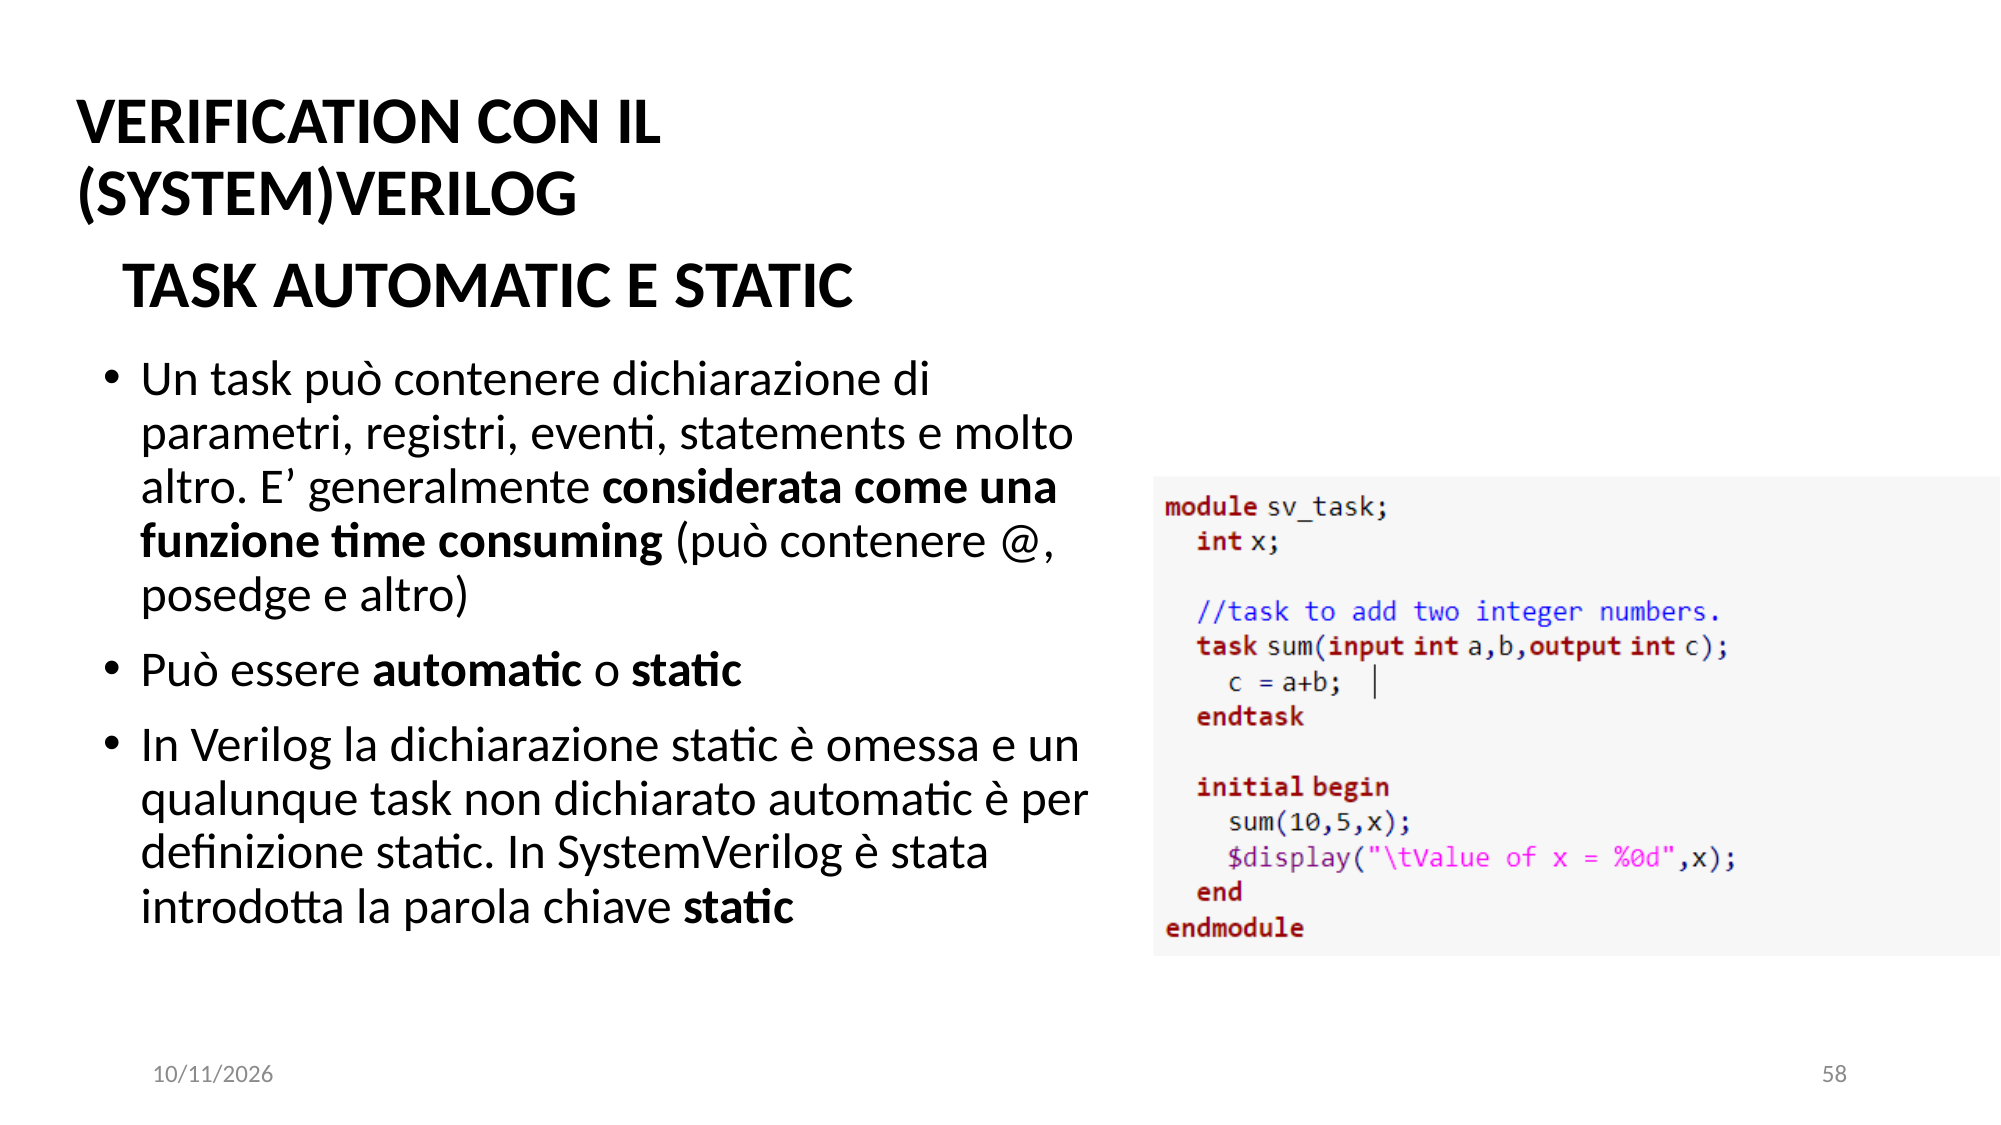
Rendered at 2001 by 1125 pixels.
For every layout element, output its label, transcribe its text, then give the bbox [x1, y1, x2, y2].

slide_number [137, 1042, 588, 1103]
text_box Verification con il (System)Verilog [61, 78, 1147, 175]
title Task Automatic e Static [107, 176, 1833, 395]
slide_number 58 [1412, 1042, 1863, 1103]
picture [1146, 472, 2000, 956]
text_box Un task può contenere dichiarazione di parametri, registri, eventi, statements e molto altro. E’ generalmente considerata come una funzione time consuming (può contenere @, posedge e altro) Può essere automatic o static In Verilog la dichiarazione static è omessa e un qualunque task non dichiarato automatic è per definizione static. In SystemVerilog è stata introdotta la parola chiave static [88, 344, 1164, 970]
